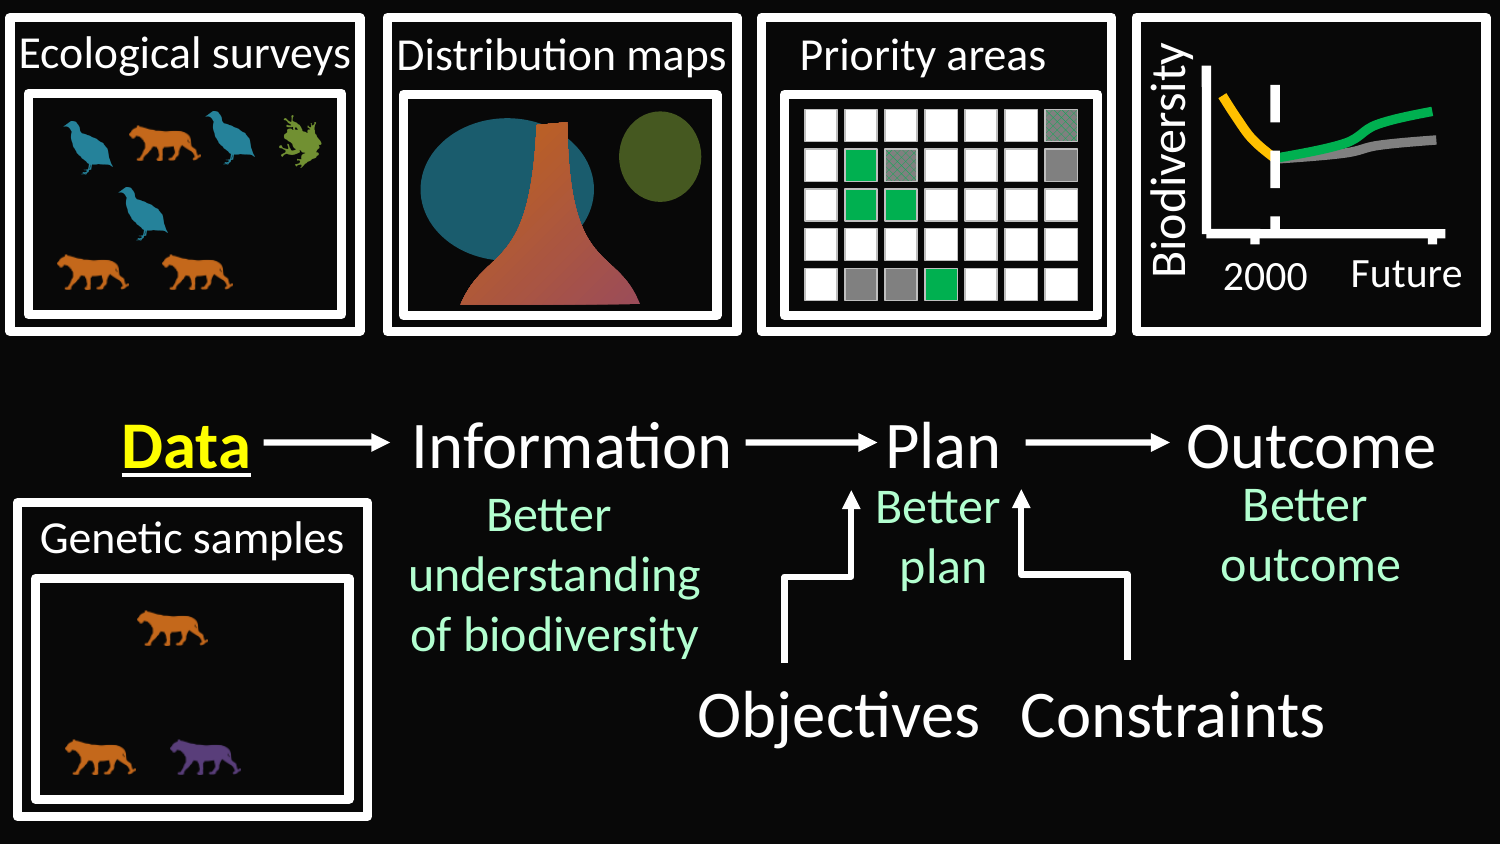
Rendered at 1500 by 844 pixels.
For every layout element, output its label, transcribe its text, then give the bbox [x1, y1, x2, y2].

text_box [843, 187, 879, 223]
text_box [843, 227, 879, 263]
text_box [1275, 109, 1433, 161]
text_box [1003, 227, 1039, 263]
text_box [1043, 266, 1079, 303]
text_box [803, 147, 839, 183]
text_box [923, 107, 959, 144]
text_box Constraints [1006, 663, 1341, 758]
picture [129, 89, 256, 165]
text_box [385, 88, 739, 333]
picture [59, 121, 114, 175]
text_box [963, 266, 999, 303]
text_box [883, 187, 919, 223]
text_box Better plan [860, 466, 1027, 602]
text_box [923, 147, 959, 183]
text_box [883, 107, 919, 144]
text_box [784, 490, 858, 664]
text_box [883, 266, 919, 303]
text_box Plan [870, 394, 1017, 466]
text_box [803, 266, 839, 303]
text_box [1043, 227, 1079, 263]
picture [273, 115, 326, 168]
text_box [843, 107, 879, 144]
text_box [782, 92, 1100, 317]
text_box [748, 436, 870, 449]
text_box [803, 187, 839, 223]
text_box [267, 436, 391, 449]
text_box Ecological surveys [4, 15, 366, 85]
text_box Information [397, 394, 748, 490]
text_box [570, 137, 597, 225]
text_box [1134, 16, 1488, 333]
text_box [1003, 147, 1039, 183]
text_box [843, 147, 879, 183]
text_box Priority areas [784, 17, 1062, 88]
text_box [8, 16, 362, 333]
text_box [1003, 107, 1039, 144]
text_box [1043, 187, 1079, 223]
text_box Better outcome [1206, 463, 1417, 599]
picture [57, 186, 234, 291]
text_box [963, 107, 999, 144]
text_box [418, 116, 543, 262]
text_box [1025, 436, 1170, 449]
text_box [923, 266, 959, 303]
text_box [1043, 147, 1079, 183]
text_box [1043, 107, 1079, 144]
text_box [963, 147, 999, 183]
text_box [883, 147, 919, 183]
text_box [843, 266, 879, 303]
text_box [963, 187, 999, 223]
text_box [803, 107, 839, 144]
text_box Better understanding of biodiversity [393, 473, 716, 729]
text_box [1003, 187, 1039, 223]
text_box [1276, 137, 1437, 162]
text_box [402, 92, 719, 317]
text_box [923, 227, 959, 263]
text_box [963, 227, 999, 263]
picture [137, 574, 208, 646]
picture [169, 704, 241, 776]
text_box [15, 501, 369, 818]
picture [65, 703, 136, 775]
text_box [803, 227, 839, 263]
text_box Outcome [1171, 394, 1451, 490]
text_box [923, 187, 959, 223]
text_box [760, 16, 1114, 333]
text_box Biodiversity [1127, 24, 1134, 294]
text_box [1003, 266, 1039, 303]
text_box Distribution maps [381, 17, 742, 88]
text_box [617, 109, 704, 205]
text_box [458, 120, 643, 307]
text_box Data [106, 394, 267, 490]
text_box [883, 227, 919, 263]
text_box Objectives [682, 663, 996, 758]
